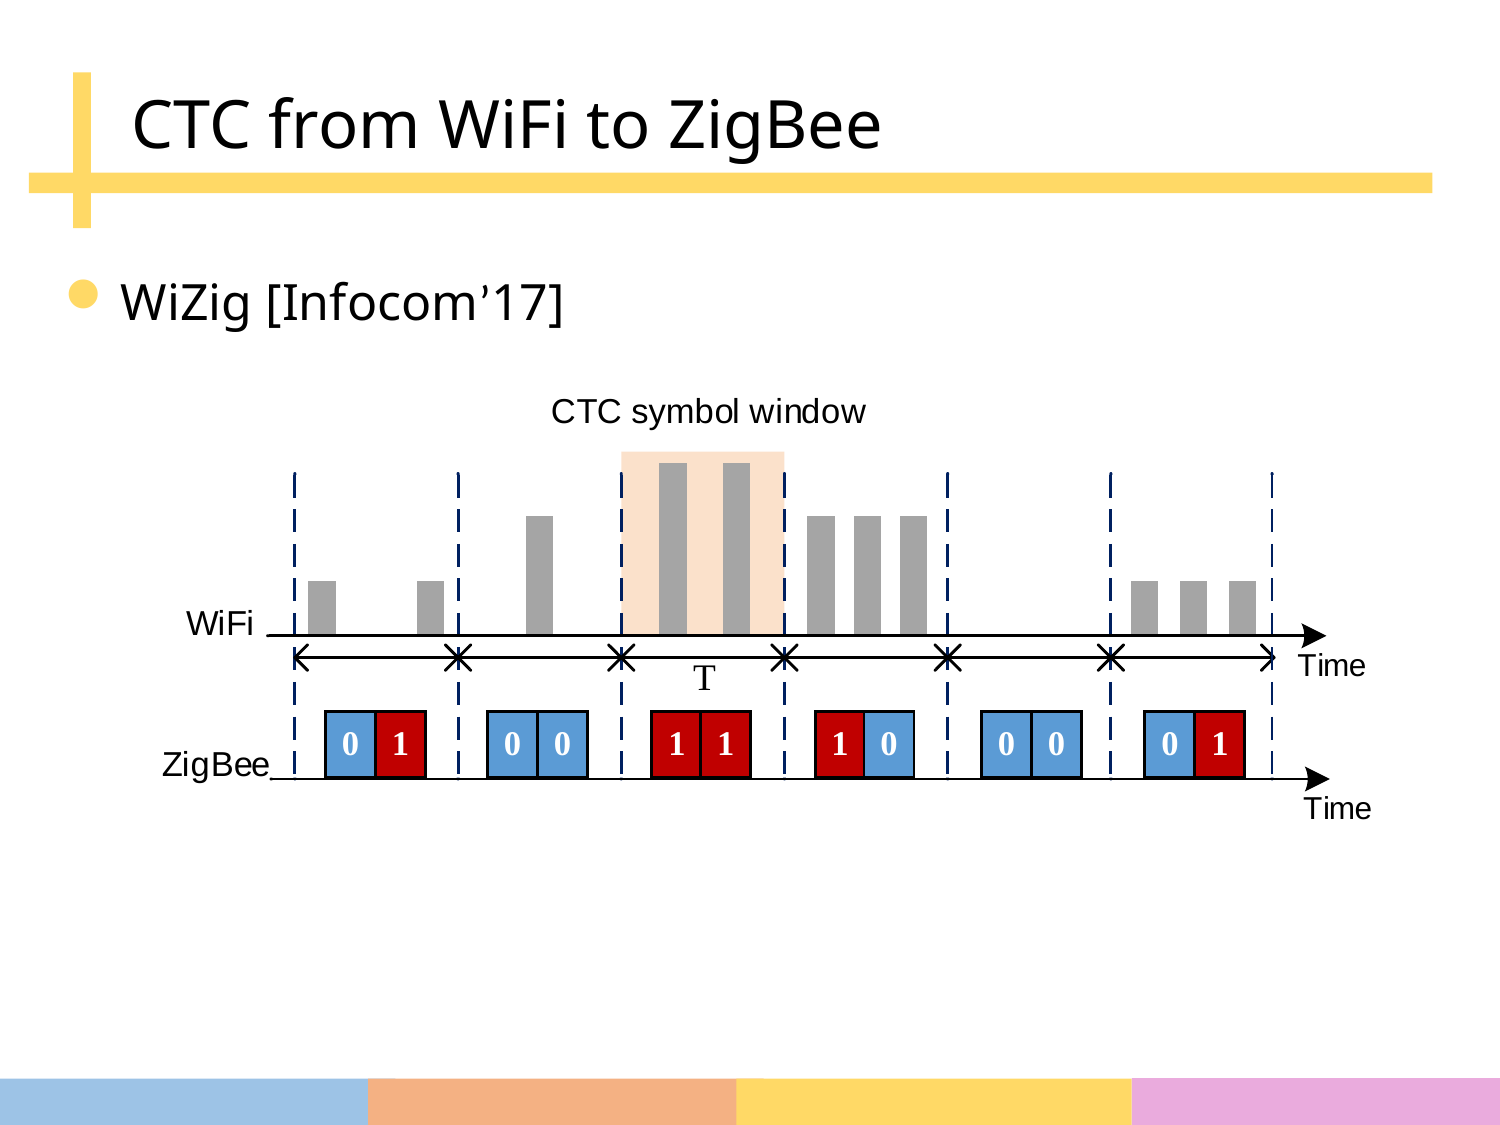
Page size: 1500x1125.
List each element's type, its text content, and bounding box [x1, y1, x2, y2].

text_box [0, 1078, 367, 1125]
text_box [735, 1078, 1131, 1125]
text_box WiZig [Infocom’17] [49, 233, 1423, 338]
text_box CTC from WiFi to ZigBee [116, 74, 1500, 170]
text_box [367, 1078, 735, 1125]
text_box [92, 172, 1433, 194]
text_box [1131, 1077, 1500, 1125]
text_box [28, 172, 72, 194]
text_box [72, 71, 92, 229]
picture [140, 379, 1387, 842]
